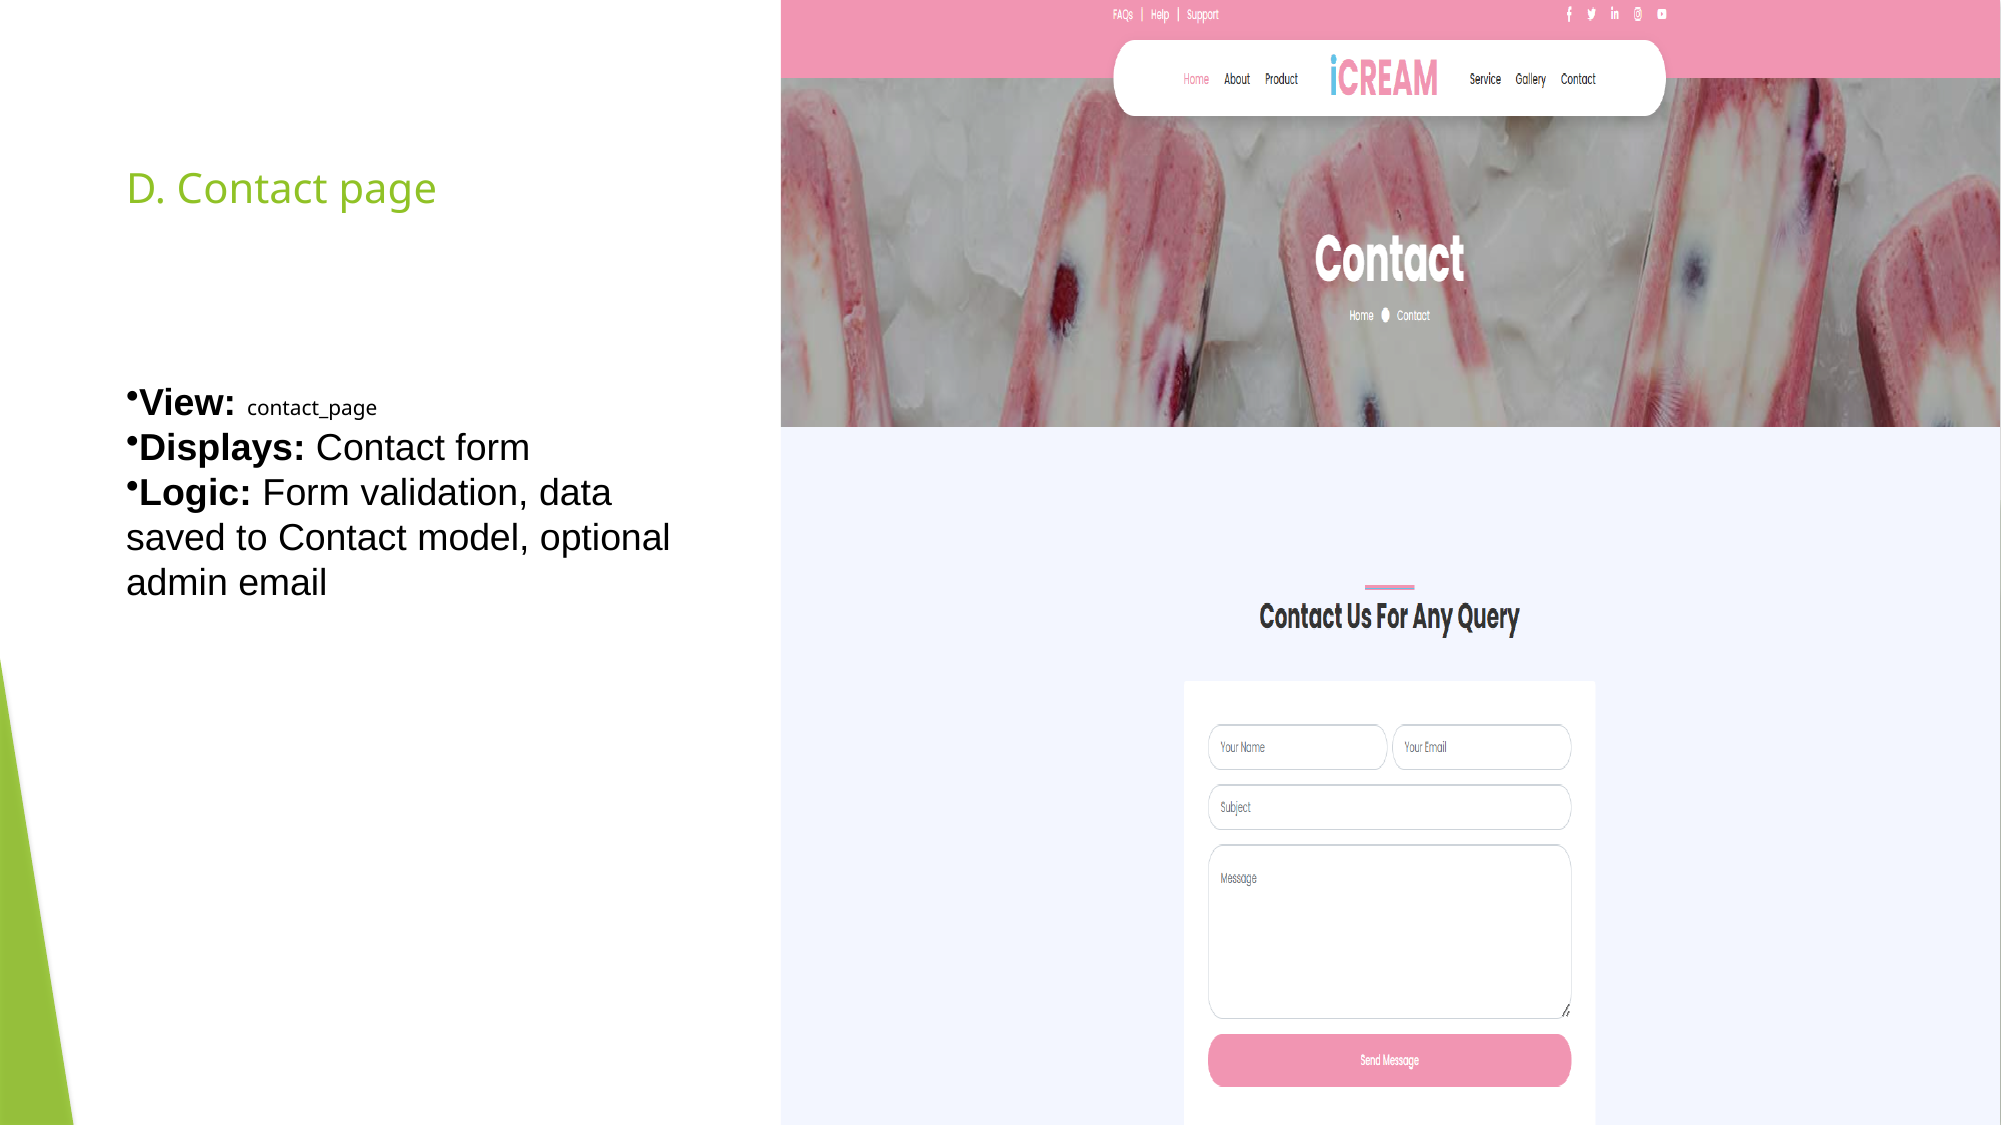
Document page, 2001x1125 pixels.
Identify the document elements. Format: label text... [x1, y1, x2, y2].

picture [780, 0, 2000, 1125]
title D. Contact page [111, 122, 744, 220]
list View: contact_page Displays: Contact form Logic: Form validation, data saved to Contact model, optional admin email [111, 163, 723, 817]
